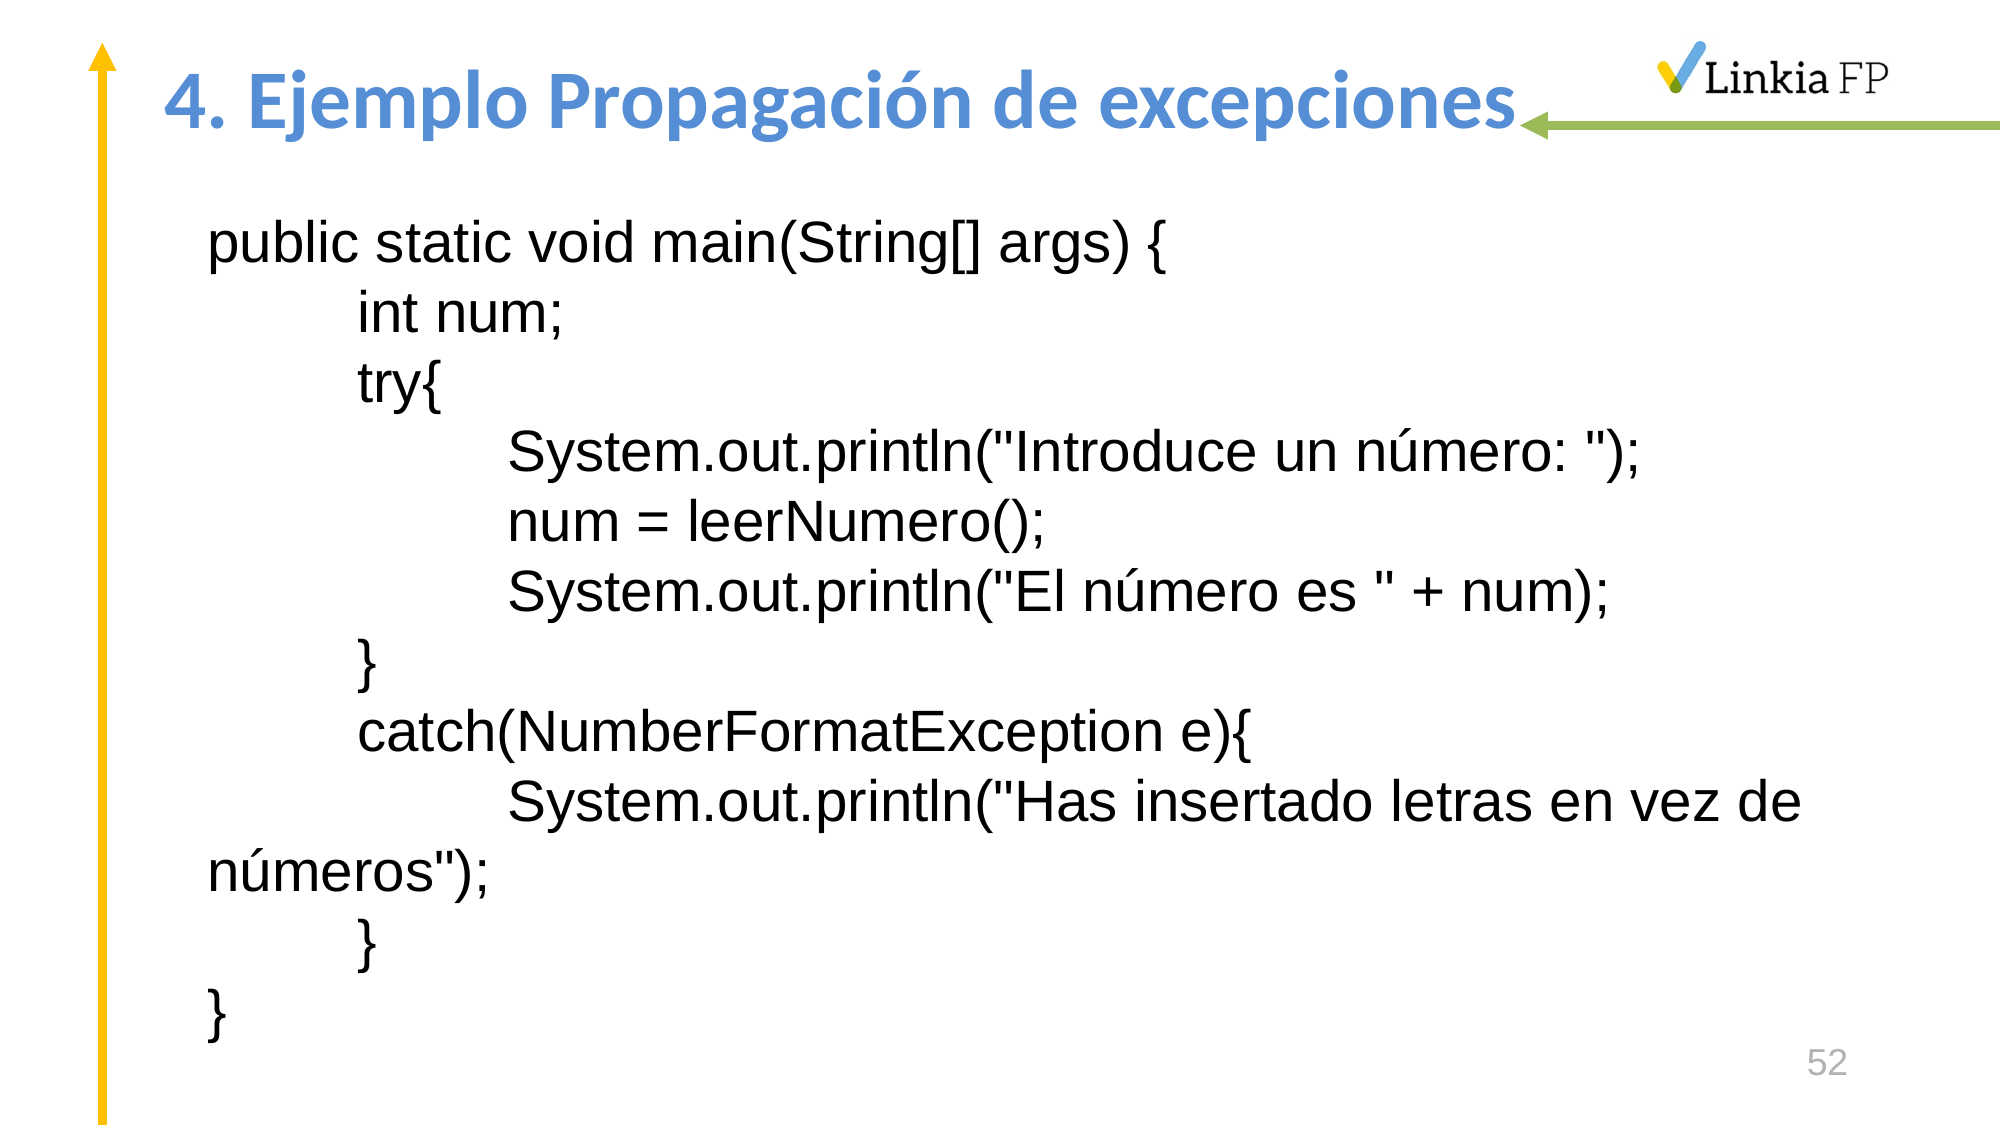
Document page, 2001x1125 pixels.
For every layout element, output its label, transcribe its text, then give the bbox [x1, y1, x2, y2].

slide_number 52 [1413, 1030, 1864, 1091]
title 4. Ejemplo Propagación de excepciones [149, 30, 1957, 160]
text_box public static void main(String[] args) { int num; try{ System.out.println("Introduce un número: "); num = leerNumero(); System.out.println("El número es " + num); } catch(NumberFormatException e){ System.out.println("Has insertado letras en vez de números"); } } [192, 196, 2000, 1121]
